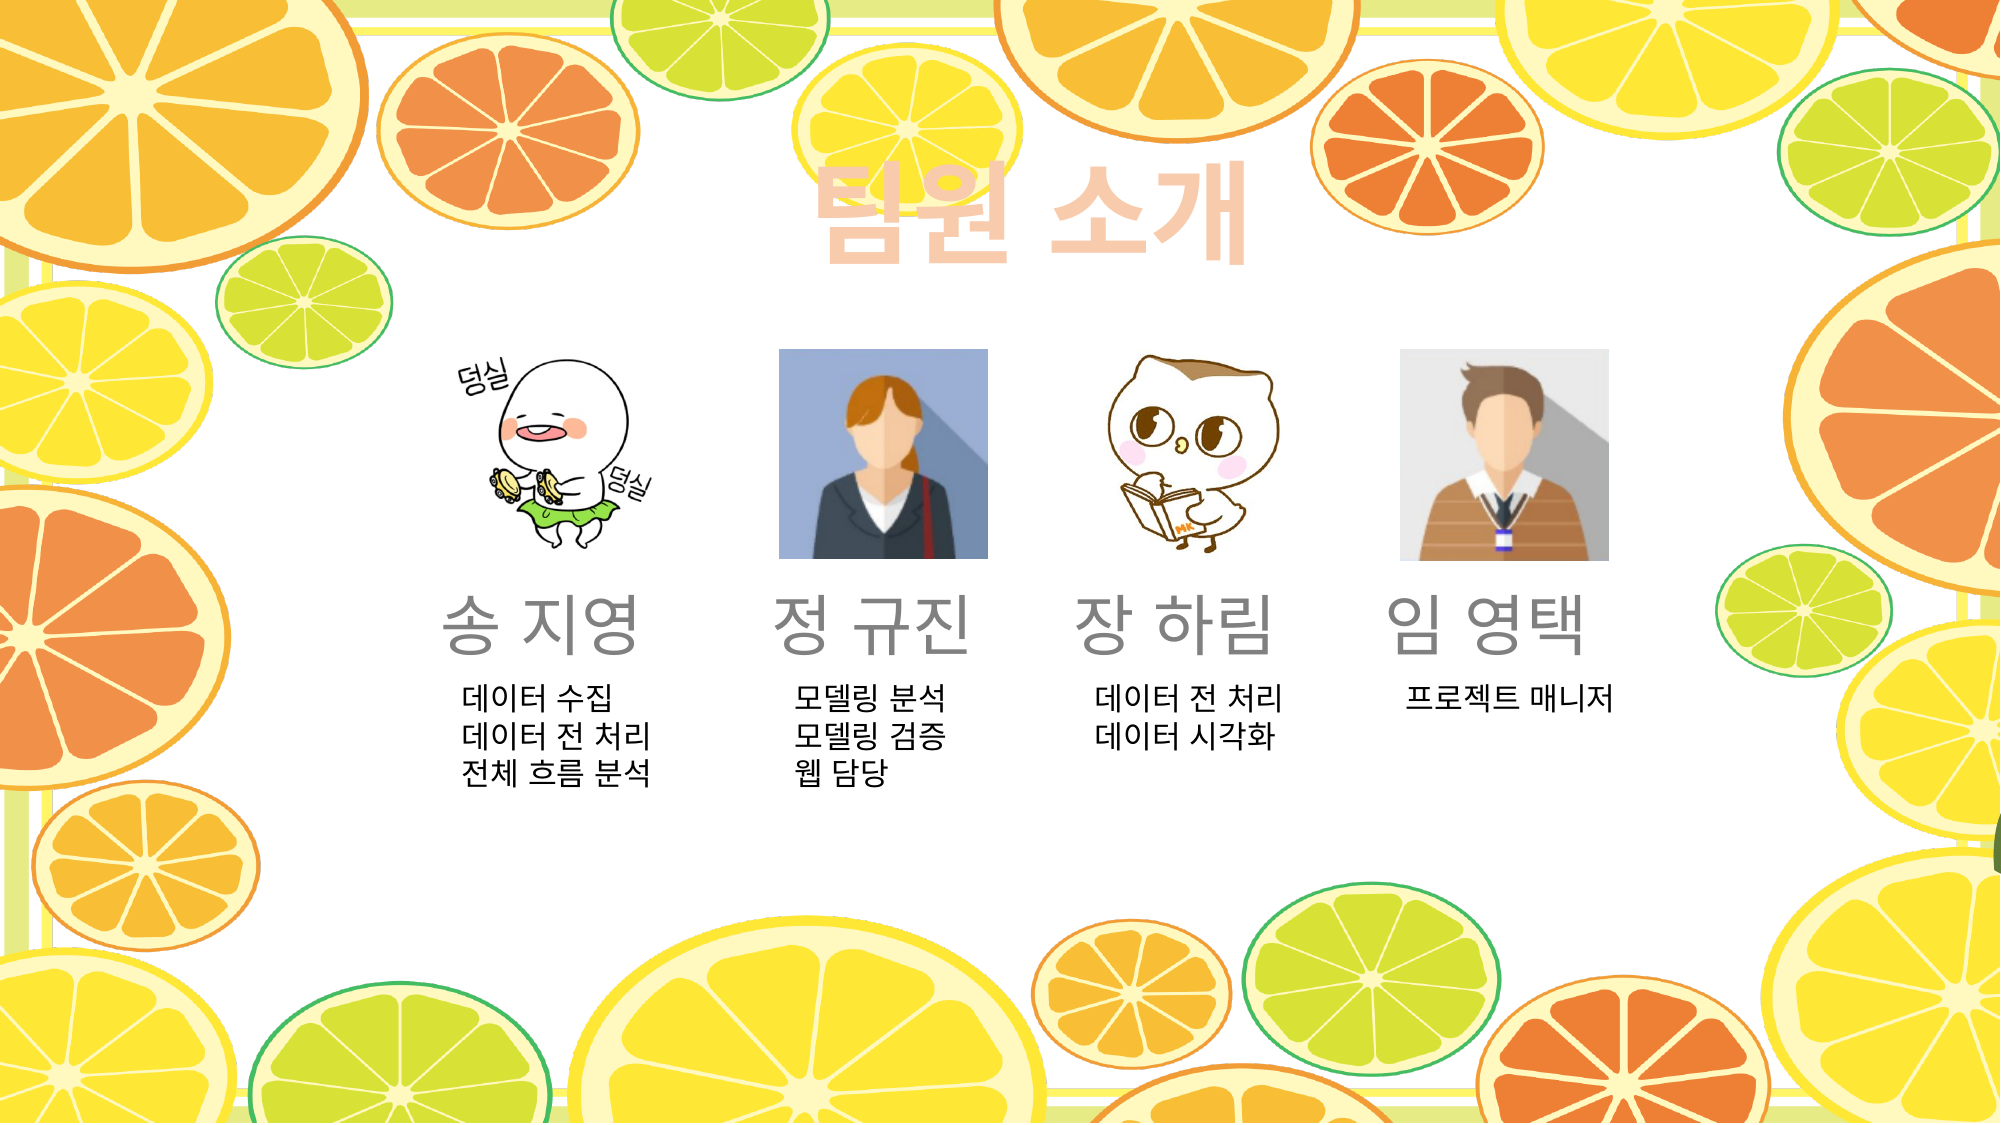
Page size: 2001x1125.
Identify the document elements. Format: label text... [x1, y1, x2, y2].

text_box 팀원 소개 [793, 135, 1270, 286]
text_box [1477, 776, 2000, 1125]
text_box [425, 349, 1638, 801]
text_box Thank YOU [0, 0, 2000, 1125]
